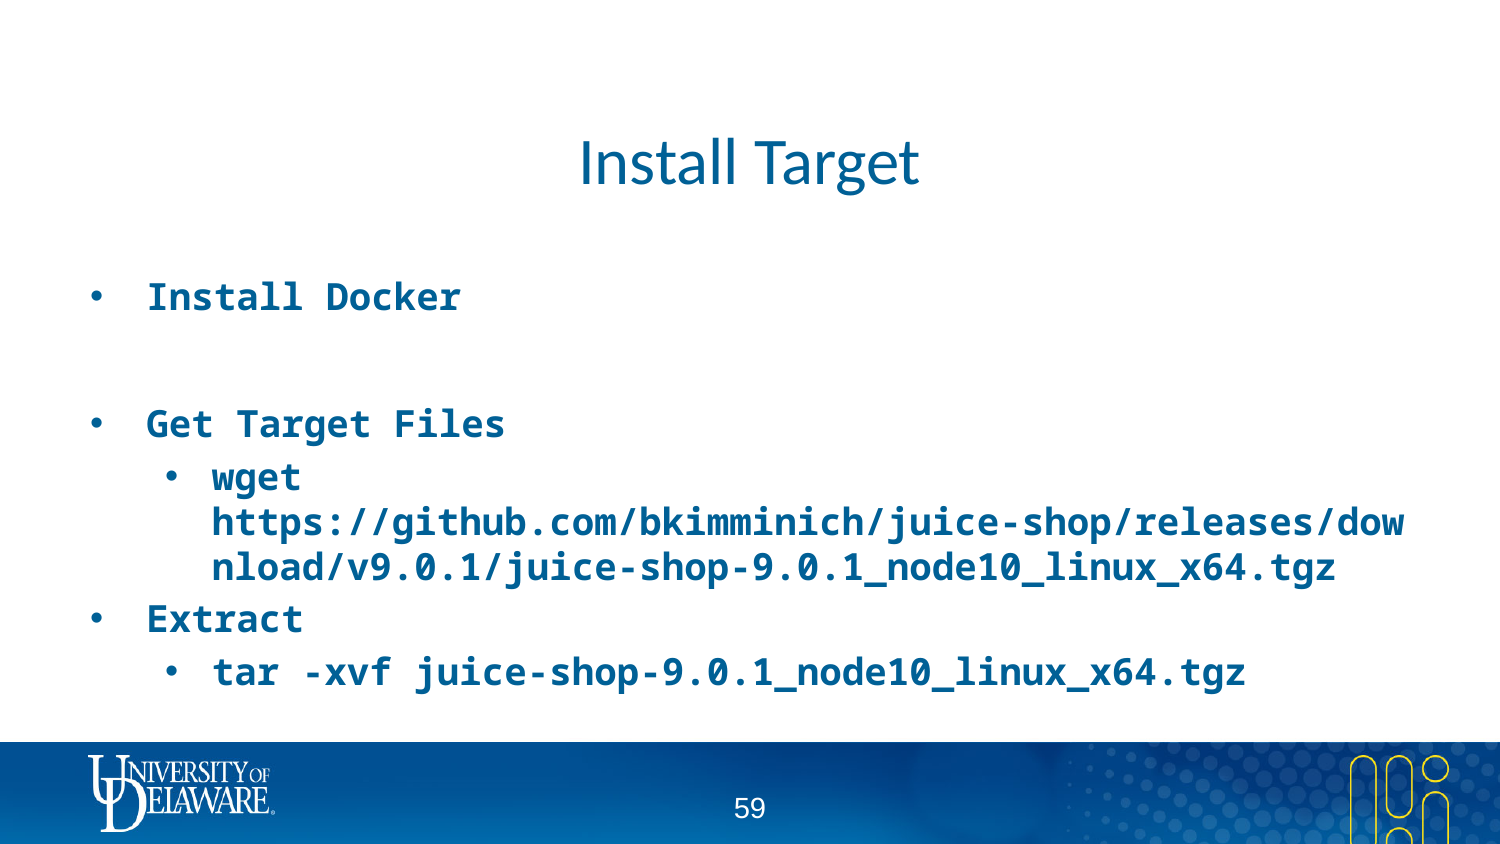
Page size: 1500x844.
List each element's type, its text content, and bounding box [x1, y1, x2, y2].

list Install Docker Get Target Files wget https://github.com/bkimminich/juice-shop/releases/download/v9.0.1/juice-shop-9.0.1_node10_linux_x64.tgz Extract tar -xvf juice-shop-9.0.1_node10_linux_x64.tgz [75, 265, 1425, 701]
slide_number 58 [575, 782, 925, 828]
picture [0, 0, 1500, 844]
title Install Target [75, 96, 1425, 219]
